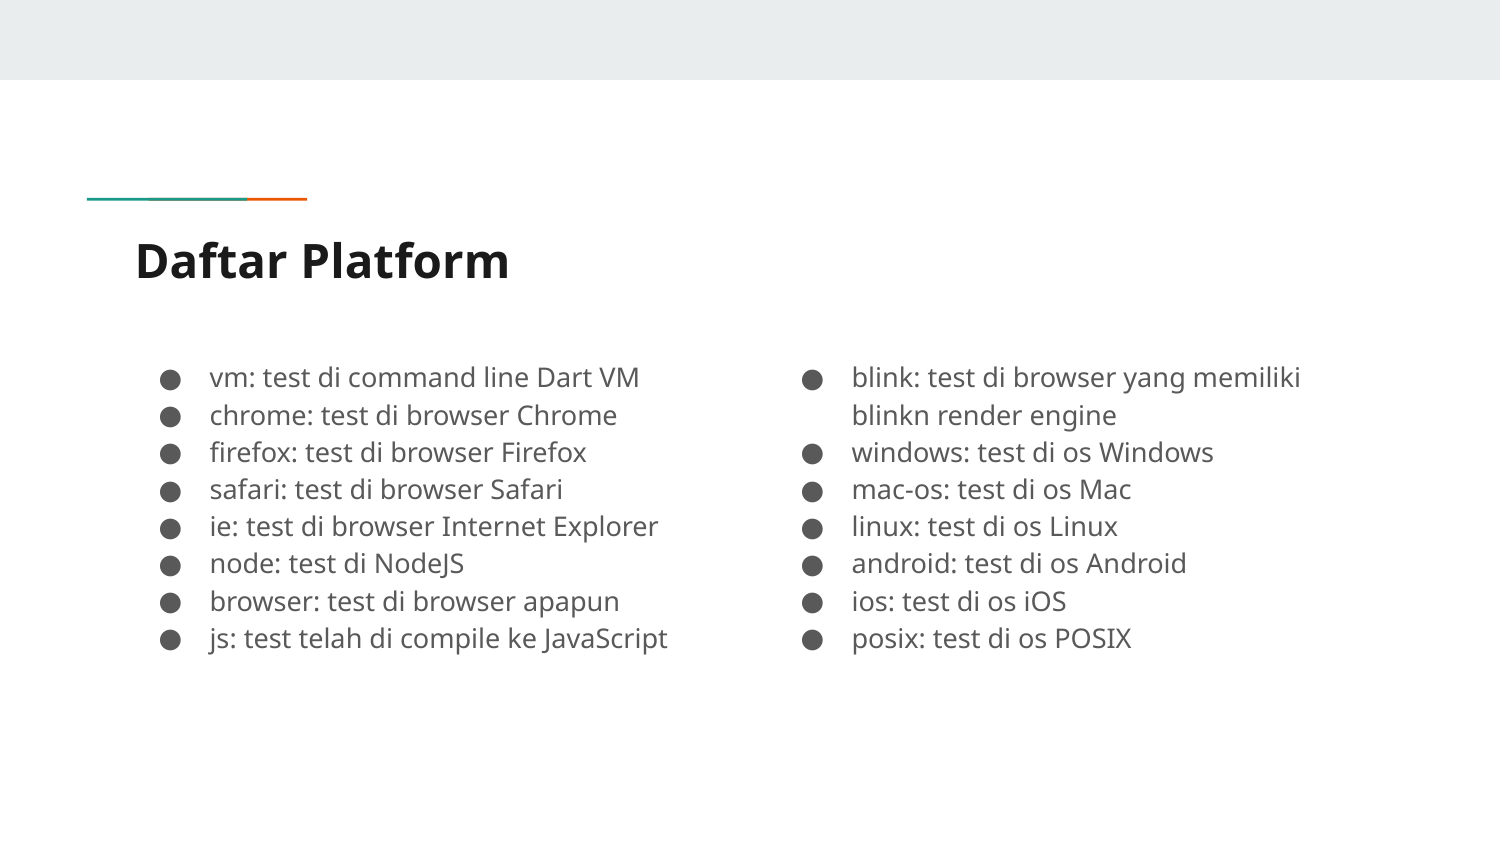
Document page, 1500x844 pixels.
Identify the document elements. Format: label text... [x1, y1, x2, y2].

list vm: test di command line Dart VM chrome: test di browser Chrome firefox: test di browser Firefox safari: test di browser Safari ie: test di browser Internet Explorer node: test di NodeJS browser: test di browser apapun js: test telah di compile ke JavaScript [119, 341, 739, 712]
title Daftar Platform [119, 216, 1381, 305]
list blink: test di browser yang memiliki blinkn render engine windows: test di os Windows mac-os: test di os Mac linux: test di os Linux android: test di os Android ios: test di os iOS posix: test di os POSIX [761, 341, 1381, 712]
